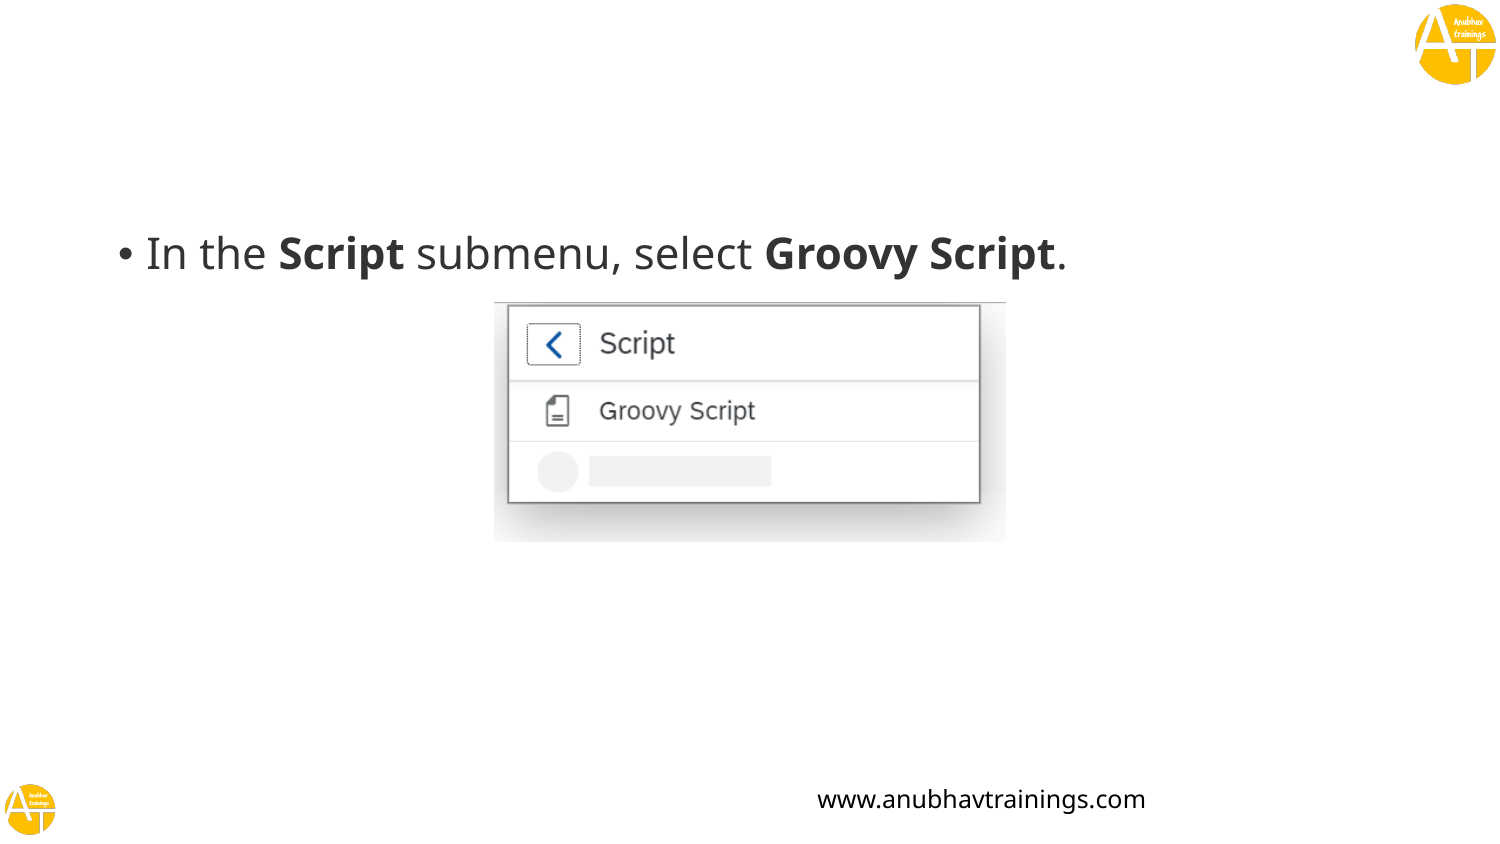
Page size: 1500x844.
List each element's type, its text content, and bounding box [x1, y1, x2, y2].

picture [494, 302, 1006, 542]
list In the Script submenu, select Groovy Script. [103, 224, 1397, 760]
picture [0, 781, 58, 839]
picture [1407, 0, 1500, 91]
